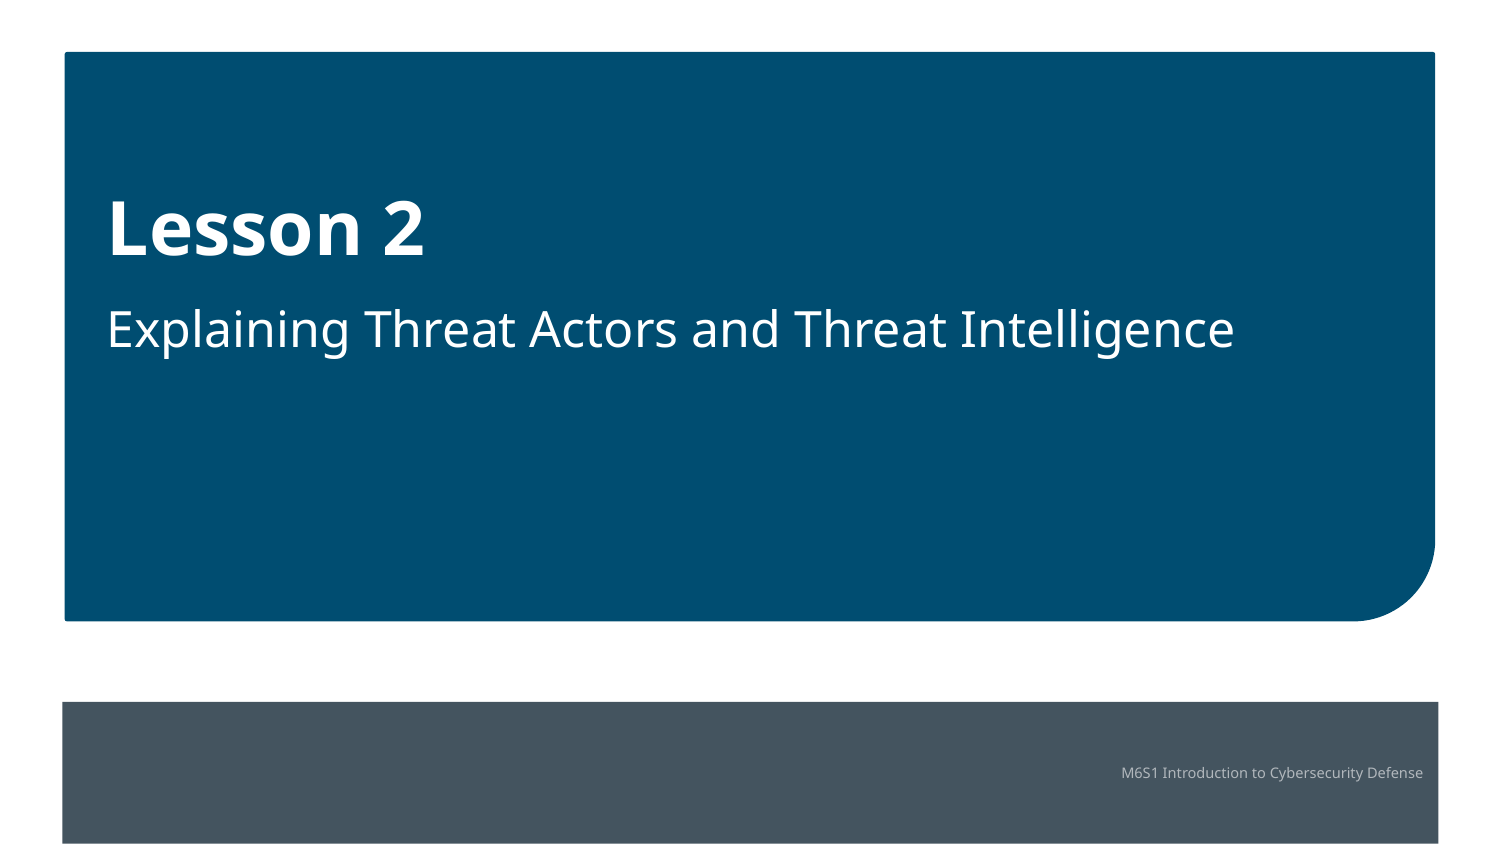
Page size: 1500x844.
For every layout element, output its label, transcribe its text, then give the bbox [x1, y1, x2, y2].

title Explaining Threat Actors and Threat Intelligence [106, 289, 1416, 479]
text_box M6S1 Introduction to Cybersecurity Defense [62, 701, 1439, 844]
subtitle Lesson 2 [106, 172, 1416, 253]
